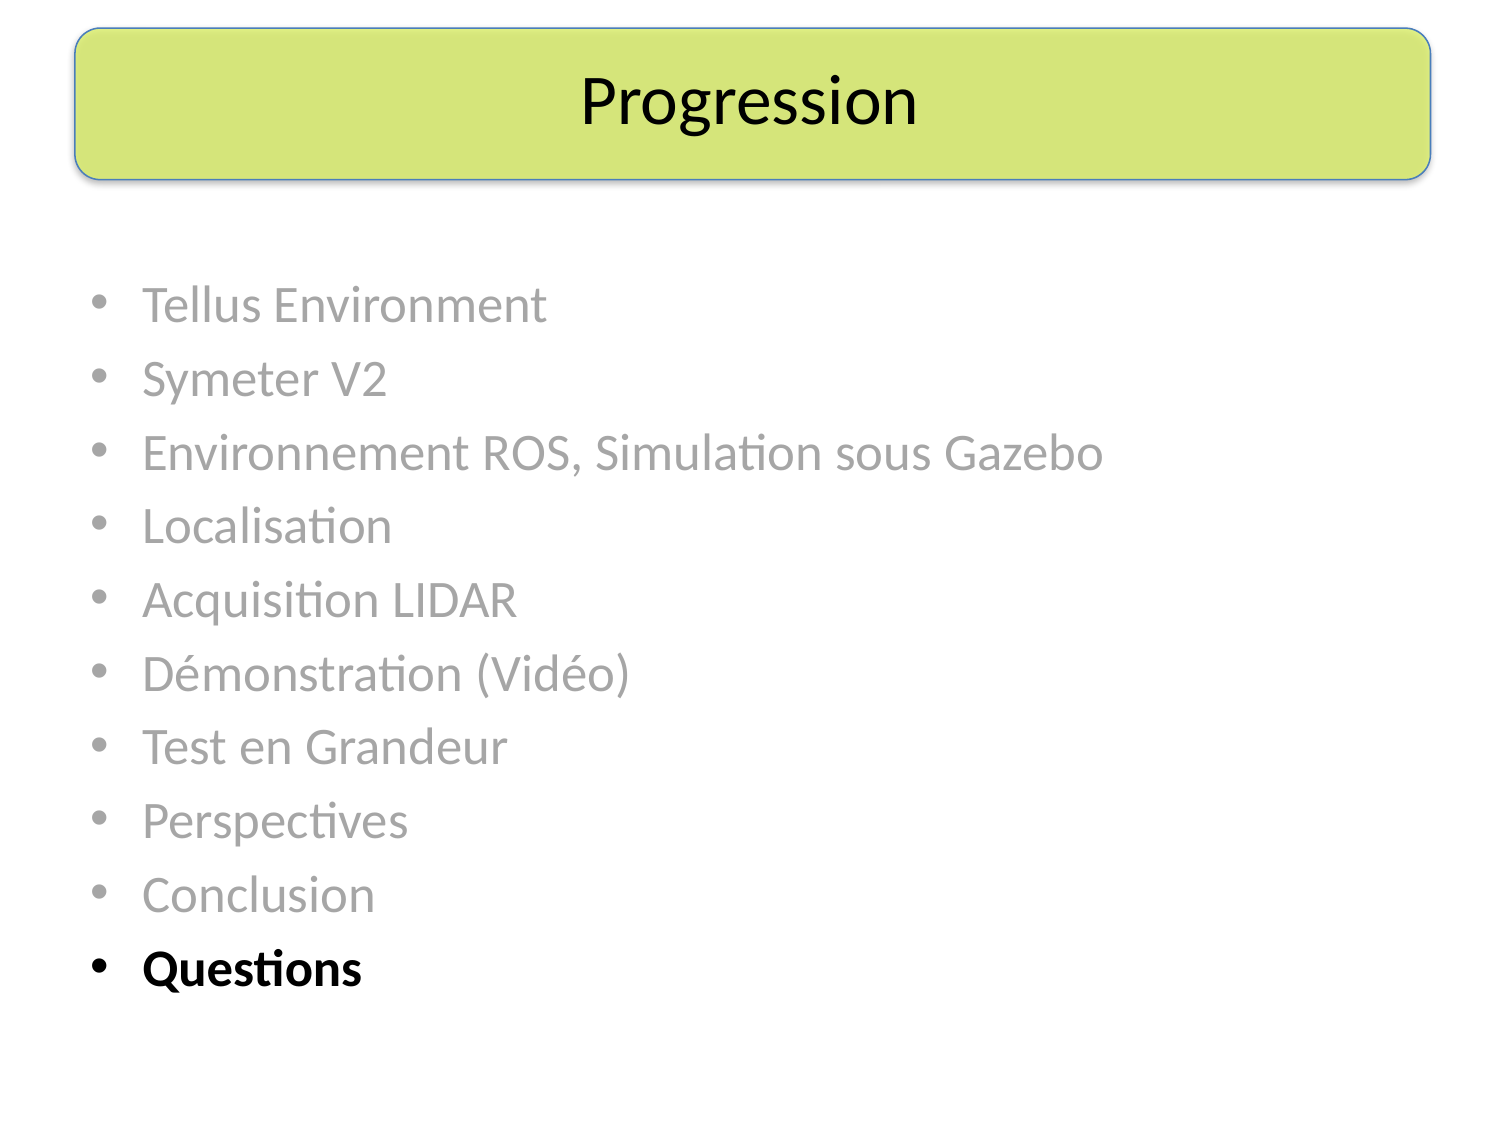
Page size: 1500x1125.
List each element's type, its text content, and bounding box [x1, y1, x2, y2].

text_box [75, 27, 1432, 172]
title Progression [75, 45, 1425, 233]
list Tellus Environment Symeter V2 Environnement ROS, Simulation sous Gazebo Localisation Acquisition LIDAR Démonstration (Vidéo) Test en Grandeur Perspectives Conclusion Questions [75, 262, 1425, 1005]
